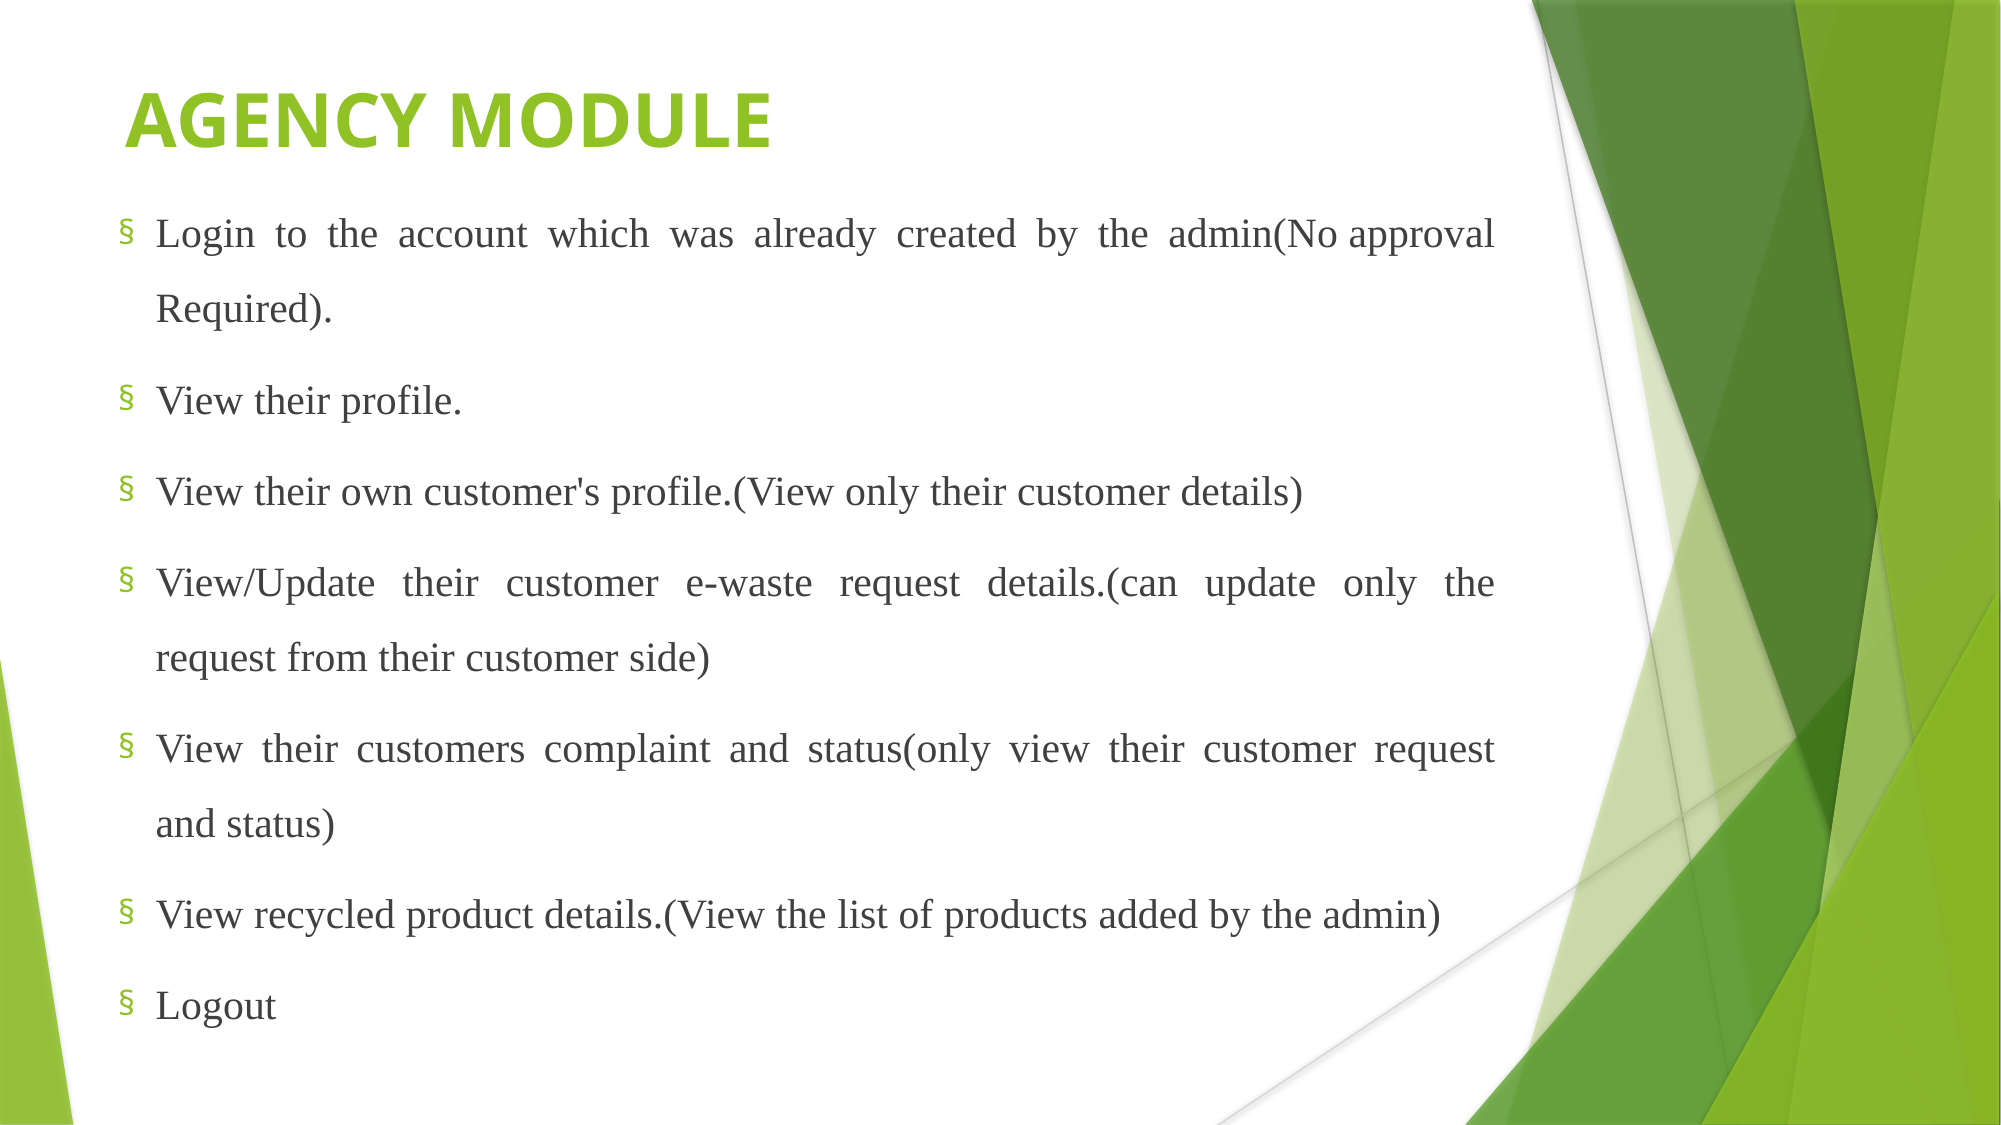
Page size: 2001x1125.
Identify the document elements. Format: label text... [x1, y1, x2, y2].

title AGENCY MODULE [111, 64, 1522, 281]
list Login to the account which was already created by the admin(No approval Required). View their profile. View their own customer's profile.(View only their customer details) View/Update their customer e-waste request details.(can update only the request from their customer side) View their customers complaint and status(only view their customer request and status) View recycled product details.(View the list of products added by the admin) Logout [0, 173, 1512, 1067]
